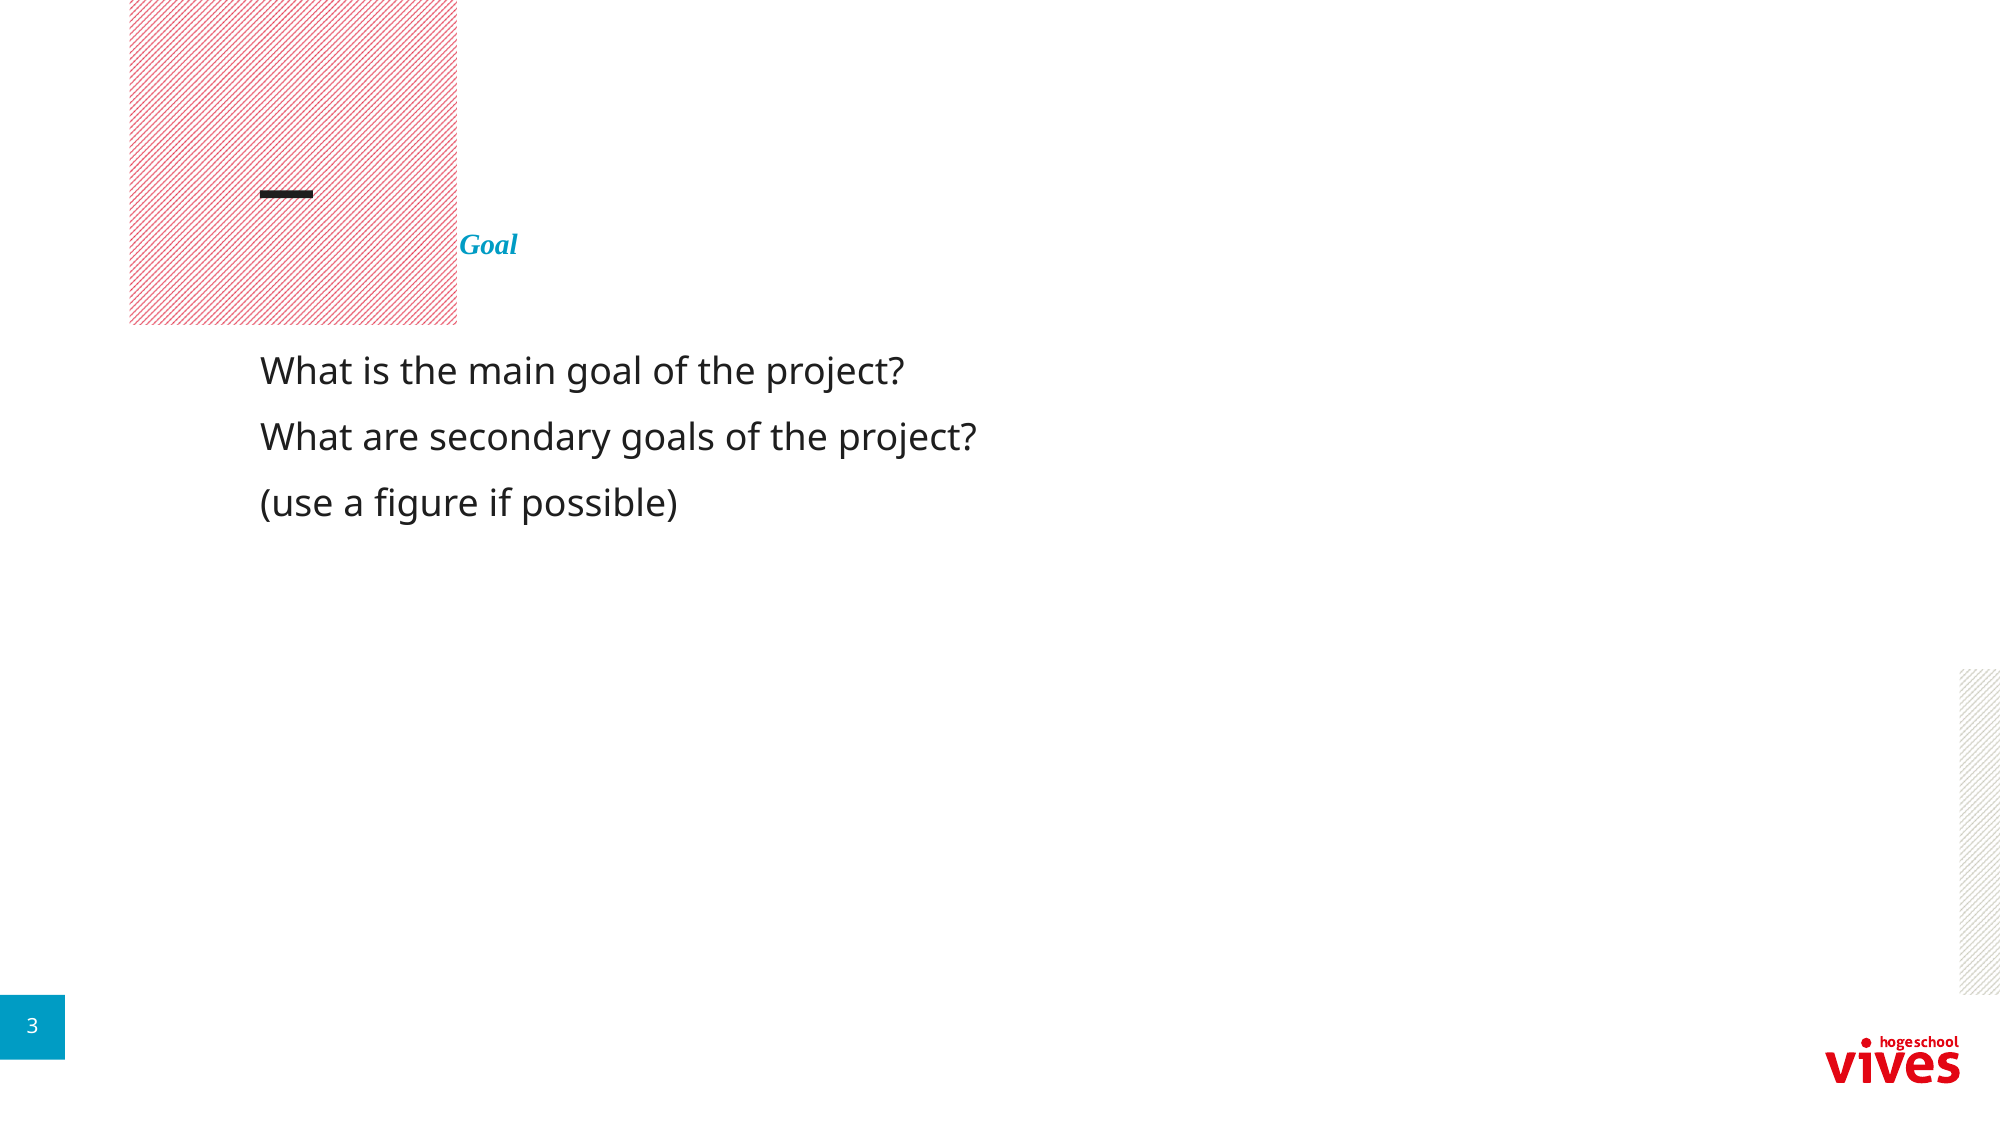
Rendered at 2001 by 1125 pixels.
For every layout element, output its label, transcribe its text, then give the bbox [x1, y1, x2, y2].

list Goal [459, 217, 1863, 268]
picture [129, 0, 457, 325]
list What is the main goal of the project? What are secondary goals of the project? (use a figure if possible) [259, 346, 1863, 995]
picture [1959, 669, 2000, 995]
